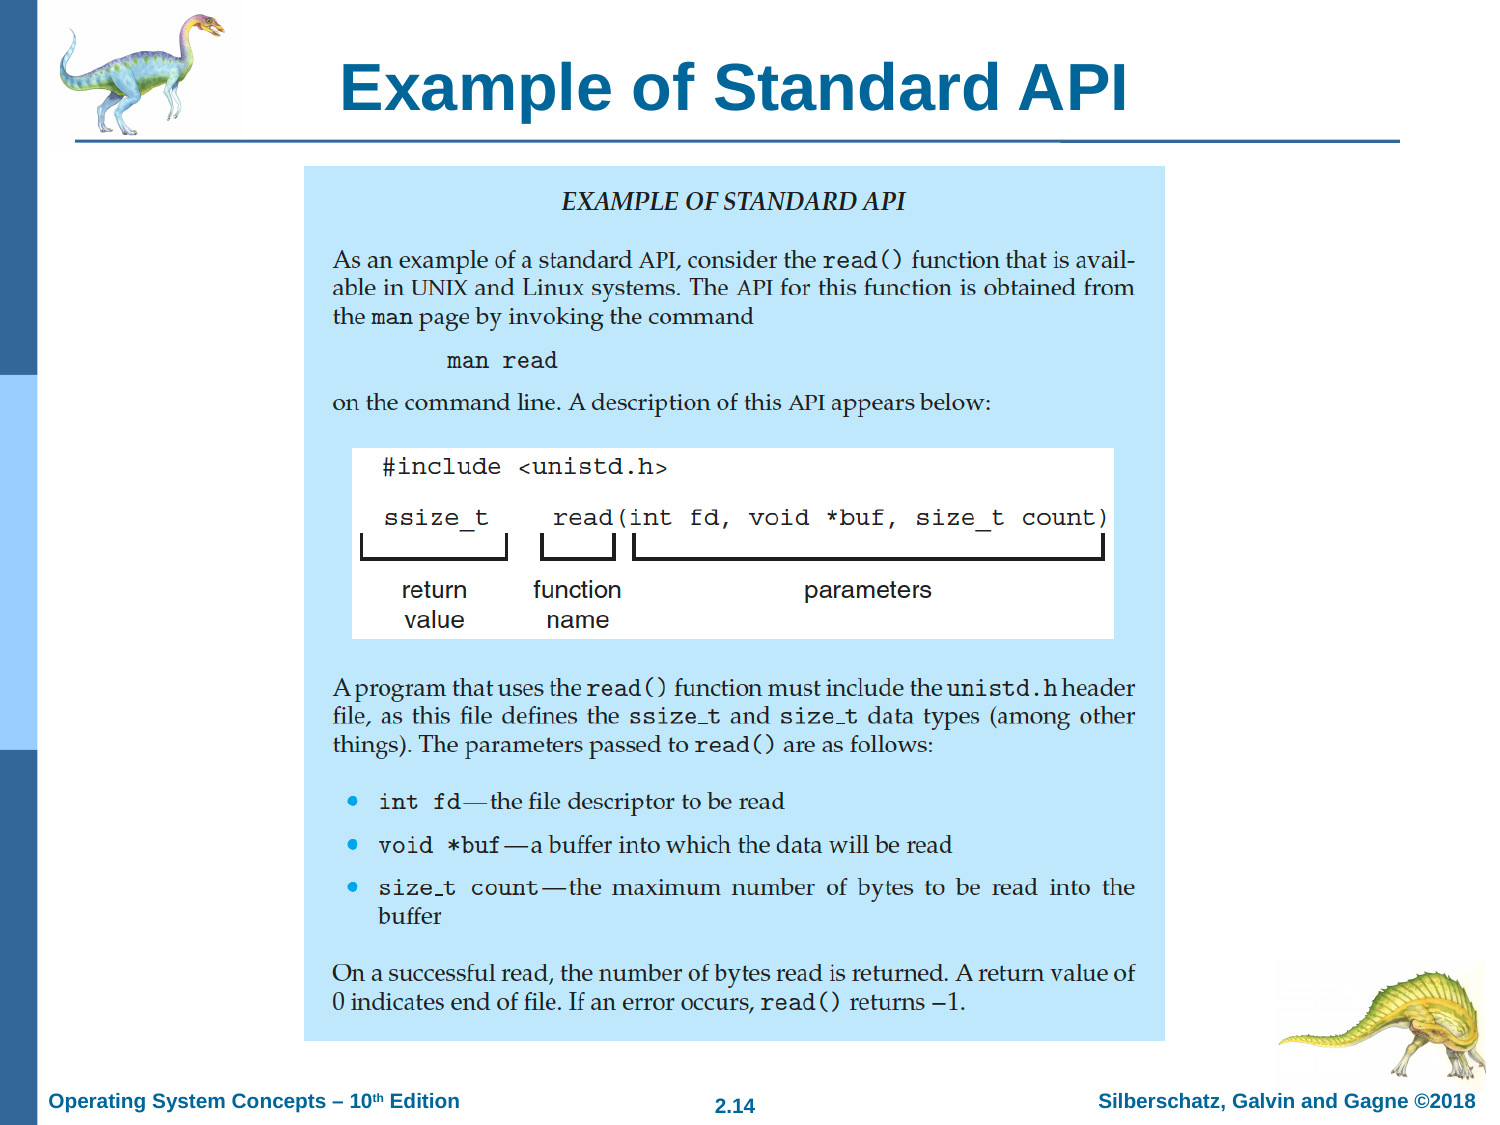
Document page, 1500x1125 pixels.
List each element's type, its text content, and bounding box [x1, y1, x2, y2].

title Example of Standard API [75, 36, 1395, 131]
picture [1275, 959, 1486, 1090]
picture [301, 161, 1168, 1045]
picture [46, 0, 243, 149]
